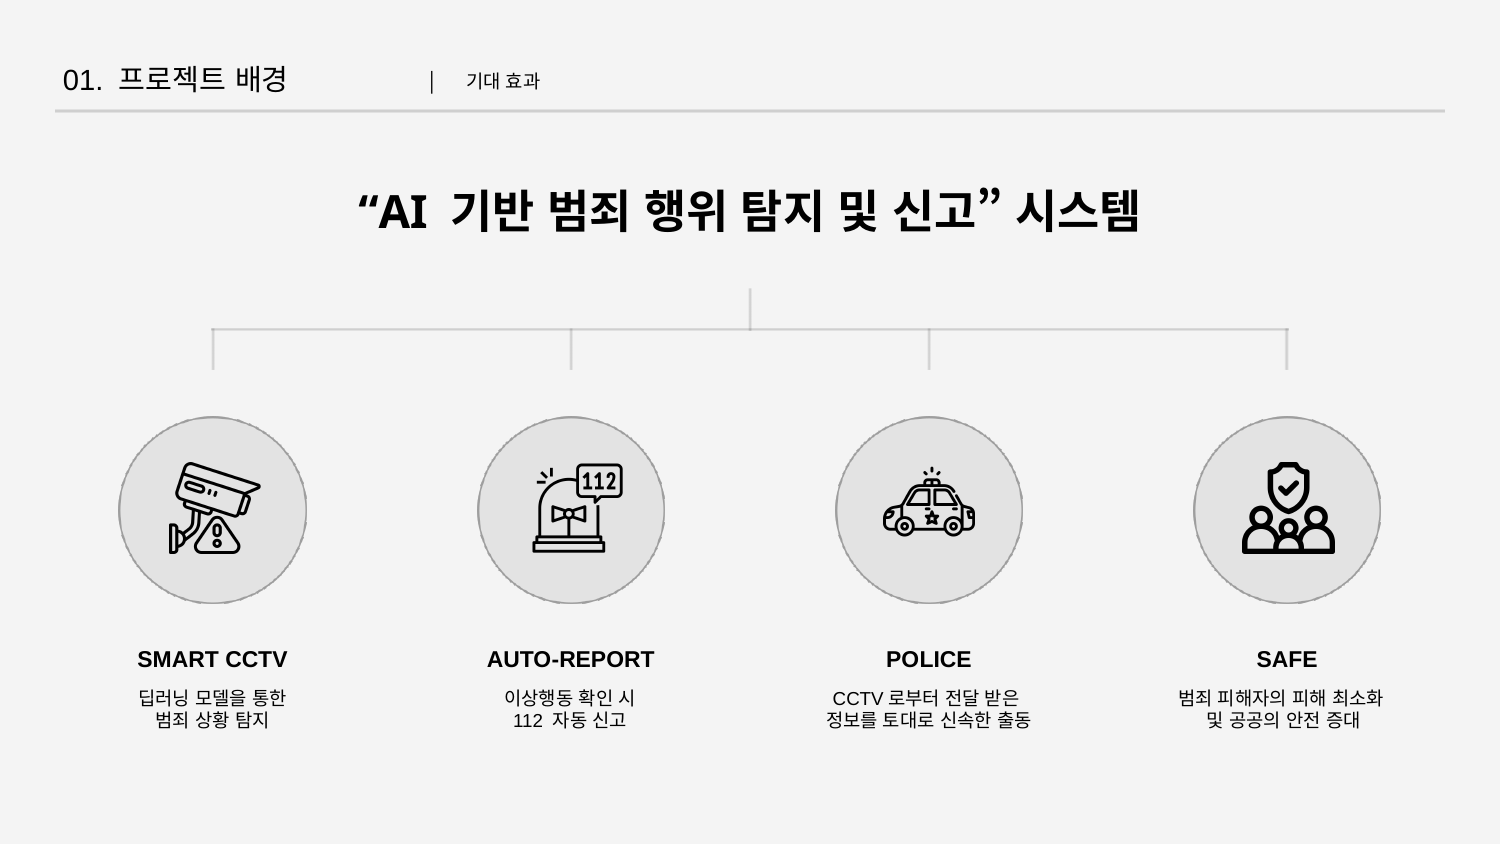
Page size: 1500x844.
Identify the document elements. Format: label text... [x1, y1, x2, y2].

text_box 기대 효과 [448, 66, 858, 96]
text_box │ [419, 66, 448, 96]
text_box POLICE [822, 640, 1036, 676]
text_box 딥러닝 모델을 통한 범죄 상황 탐지 [29, 682, 396, 736]
text_box 01. 프로젝트 배경 [55, 57, 362, 100]
text_box SAFE [1175, 640, 1399, 676]
text_box SMART CCTV [99, 640, 326, 676]
picture [1193, 415, 1382, 604]
picture [835, 415, 1023, 604]
picture [54, 105, 1445, 116]
text_box 범죄 피해자의 피해 최소화 및 공공의 안전 증대 [1107, 682, 1460, 736]
picture [118, 415, 307, 604]
text_box “AI 기반 범죄 행위 탐지 및 신고” 시스템 [237, 179, 1263, 242]
picture [192, 289, 1308, 370]
picture [476, 415, 665, 604]
text_box AUTO-REPORT [472, 640, 670, 676]
text_box CCTV로부터 전달 받은 정보를 토대로 신속한 출동 [761, 682, 1096, 736]
text_box 이상행동 확인 시 112 자동 신고 [410, 682, 731, 736]
